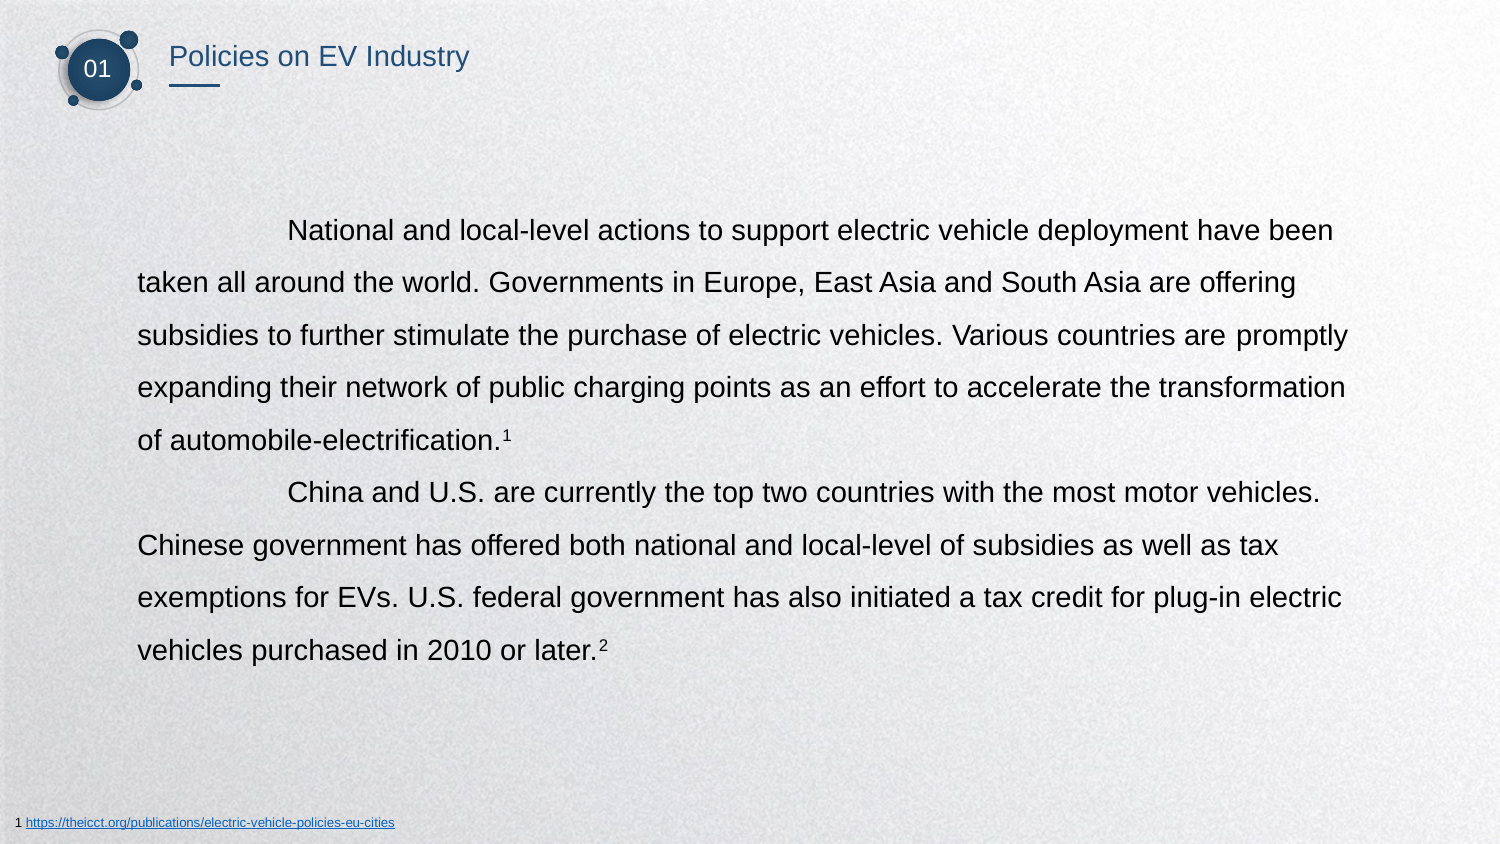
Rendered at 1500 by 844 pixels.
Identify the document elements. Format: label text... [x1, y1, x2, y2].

text_box Policies on EV Industry [153, 30, 486, 80]
picture [0, 0, 1500, 844]
text_box National and local-level actions to support electric vehicle deployment have been taken all around the world. Governments in Europe, East Asia and South Asia are offering subsidies to further stimulate the purchase of electric vehicles. Various countries are promptly expanding their network of public charging points as an effort to accelerate the transformation of automobile-electrification.1 China and U.S. are currently the top two countries with the most motor vehicles. Chinese government has offered both national and local-level of subsidies as well as tax exemptions for EVs. U.S. federal government has also initiated a tax credit for plug-in electric vehicles purchased in 2010 or later.2 [122, 186, 1375, 674]
text_box 1 https://theicct.org/publications/electric-vehicle-policies-eu-cities 2 https://www.eesi.org/articles/view/comparing-u.s.-and-chinese-electric-vehicle-policies [0, 803, 731, 844]
text_box 01 [69, 45, 127, 91]
